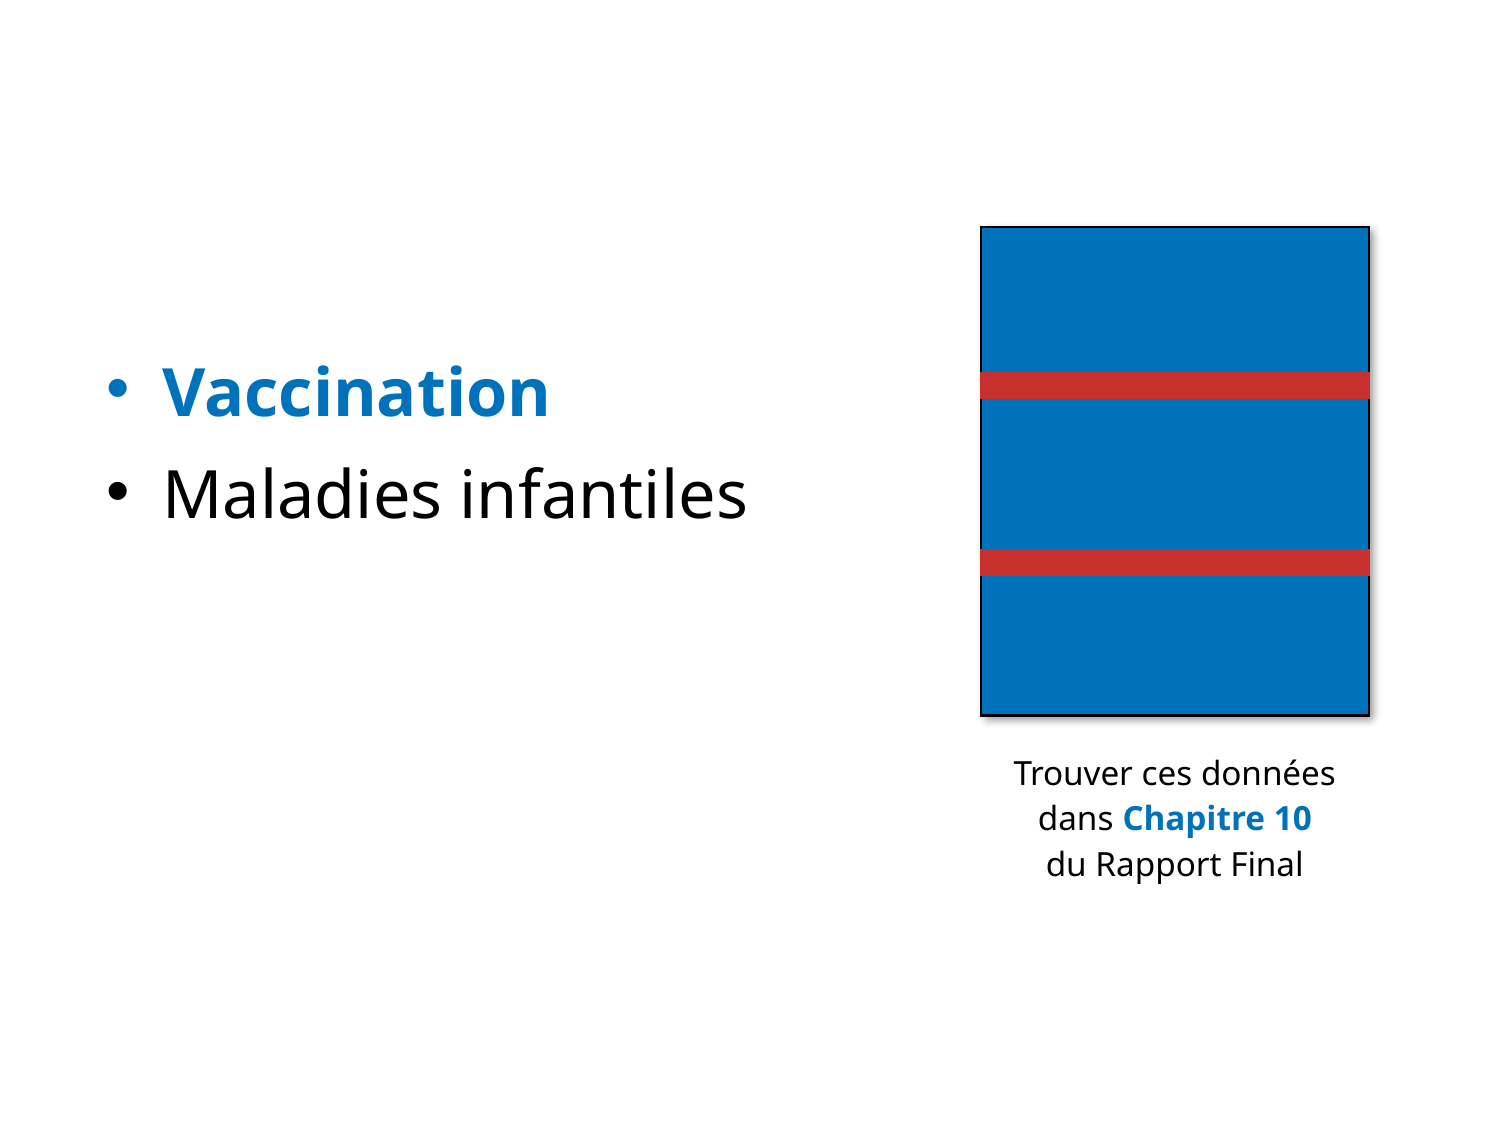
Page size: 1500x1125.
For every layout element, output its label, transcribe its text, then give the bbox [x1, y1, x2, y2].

subtitle Vaccination Maladies infantiles [91, 343, 881, 599]
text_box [981, 226, 1369, 716]
text_box Trouver ces données dans Chapitre 10 du Rapport Final [989, 726, 1361, 910]
